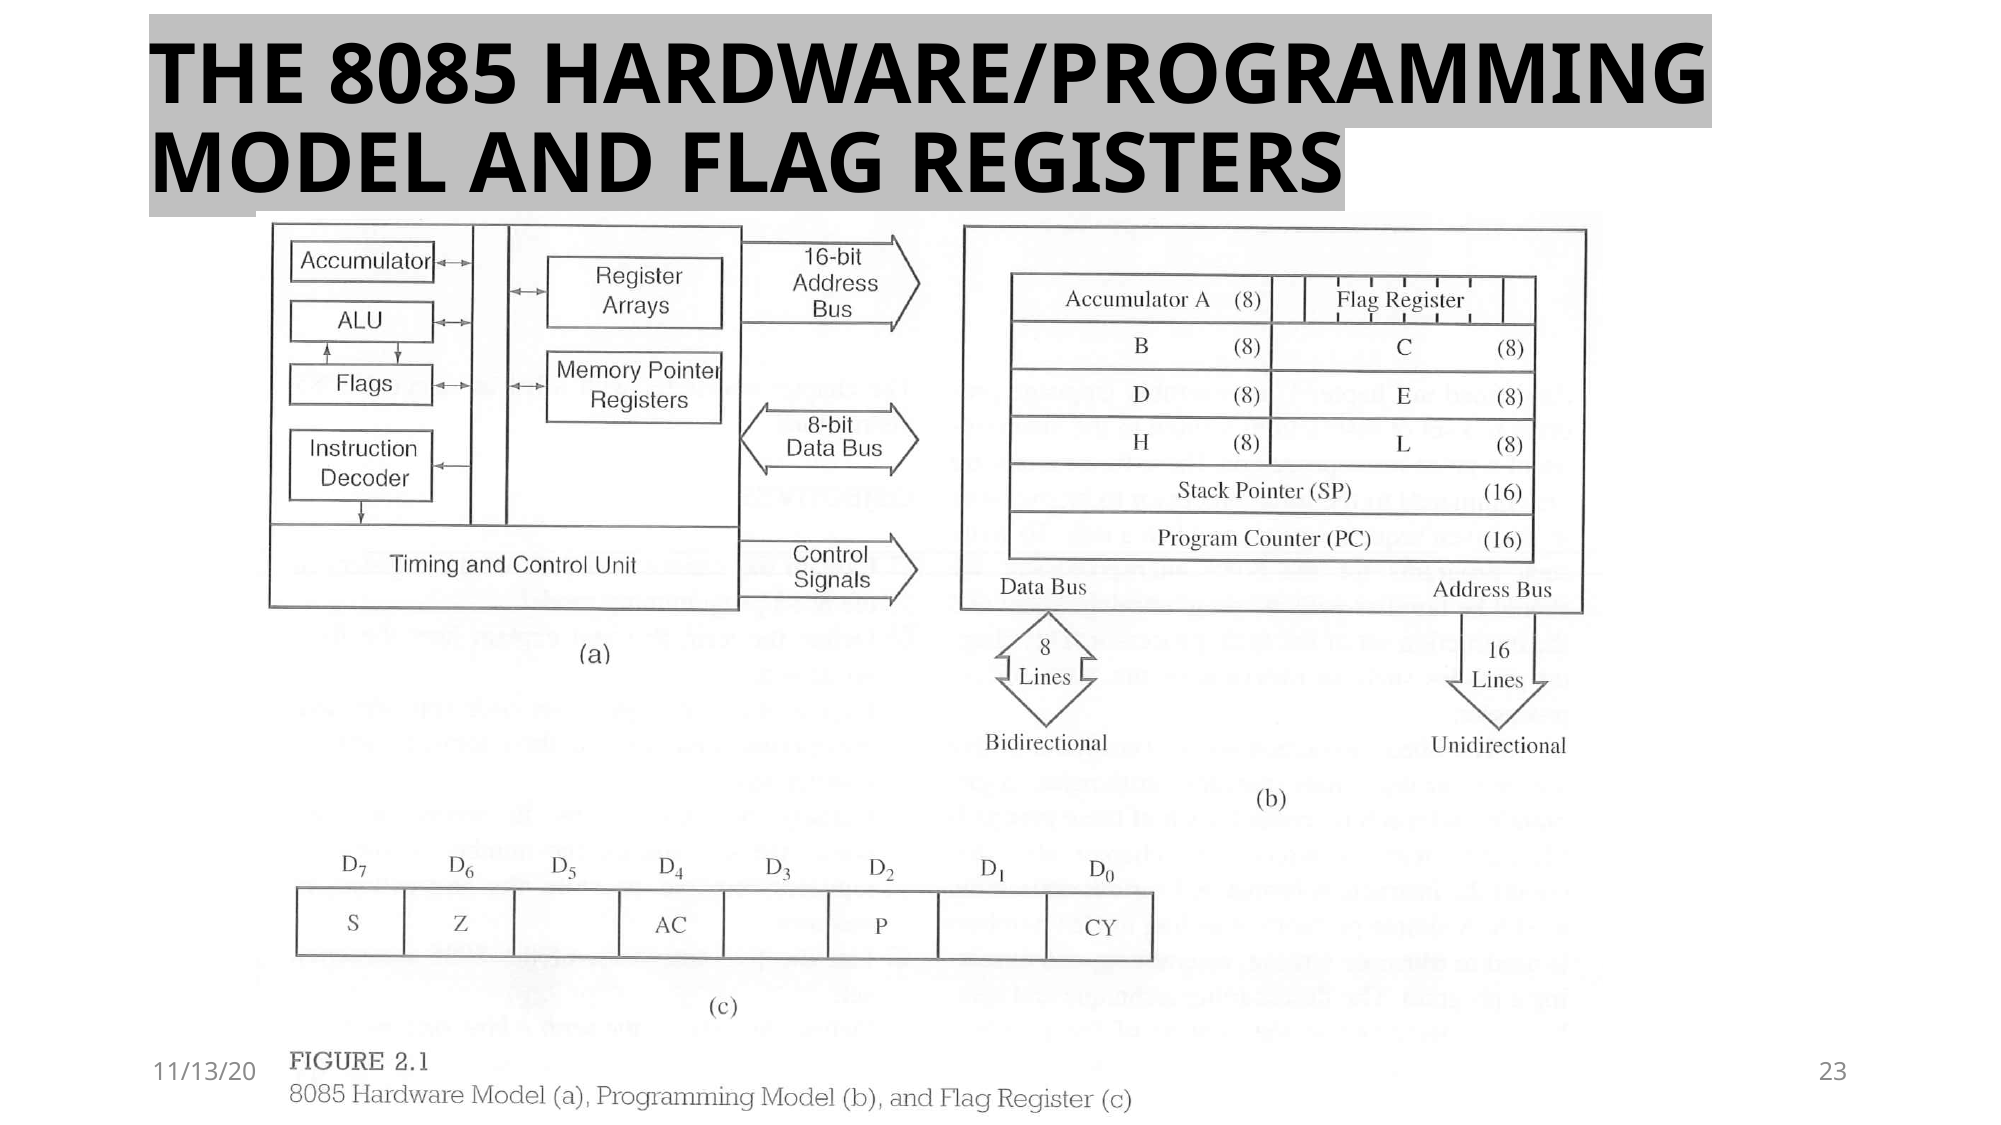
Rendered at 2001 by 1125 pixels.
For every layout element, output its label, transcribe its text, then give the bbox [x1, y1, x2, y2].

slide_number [137, 1042, 256, 1103]
picture [256, 211, 1603, 1125]
slide_number 23 [1603, 1042, 1863, 1103]
title THE 8085 HARDWARE/PROGRAMMING MODEL AND FLAG REGISTERS [133, 0, 1863, 243]
